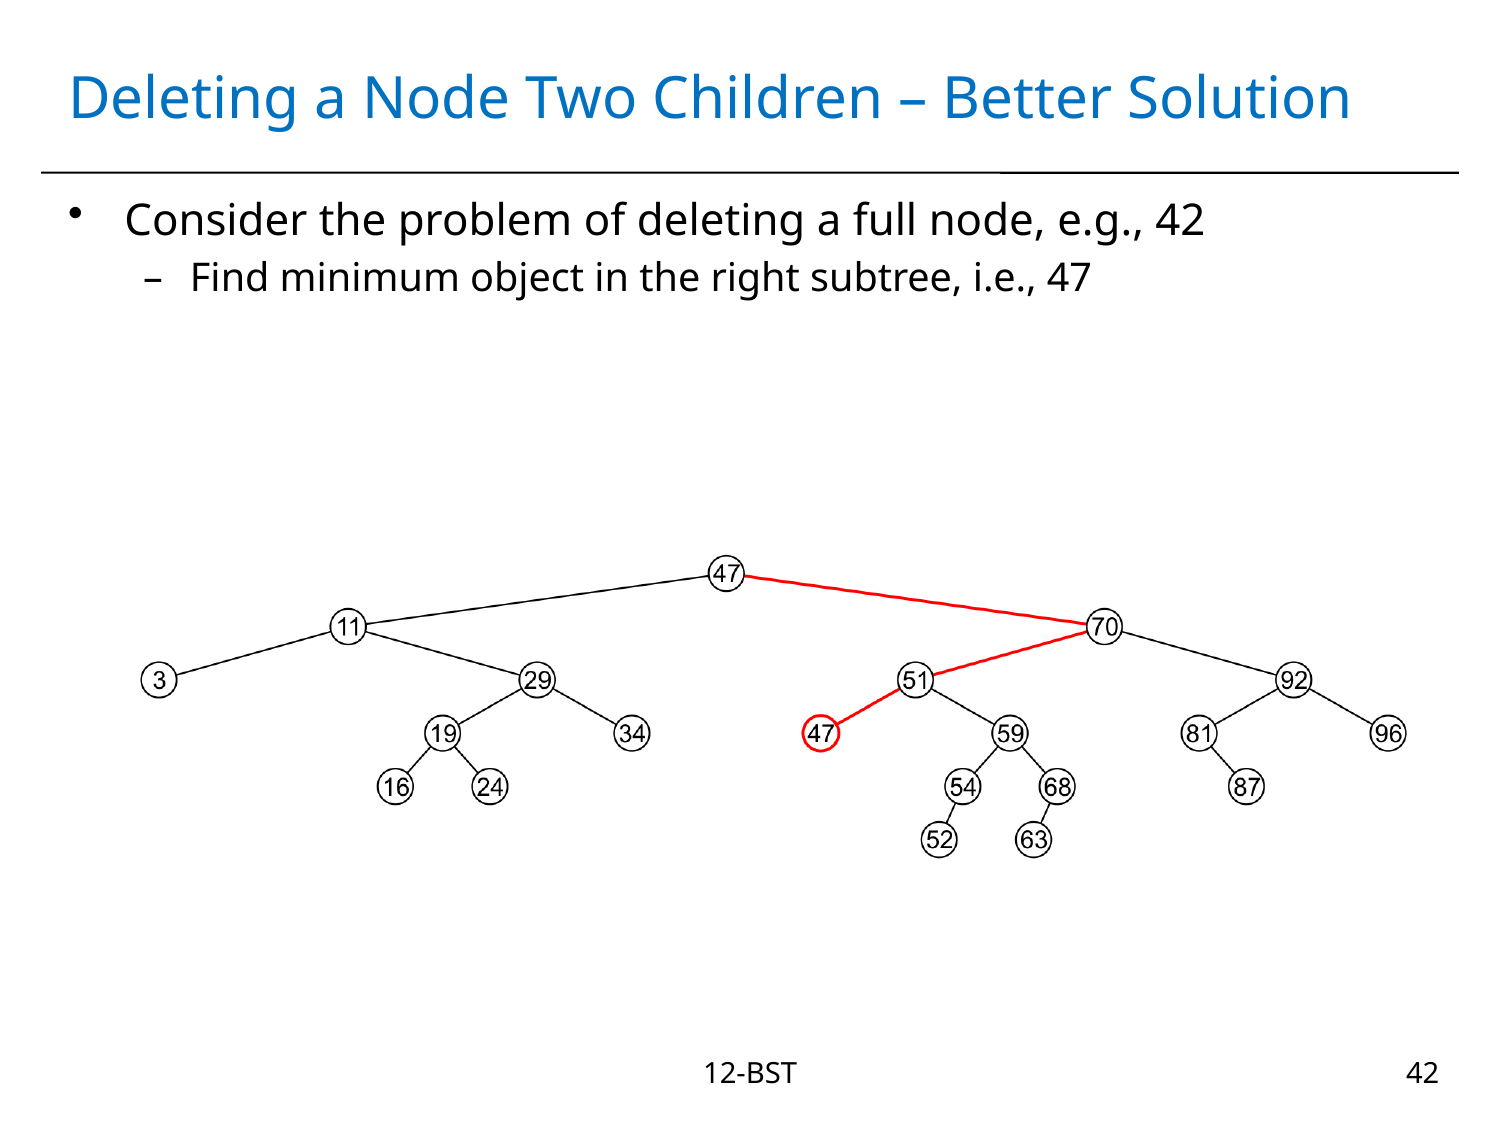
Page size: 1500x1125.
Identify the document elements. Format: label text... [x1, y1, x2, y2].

title Deleting a Node Two Children – Better Solution [52, 30, 1448, 159]
list Consider the problem of deleting a full node, e.g., 42 Find minimum object in the right subtree, i.e., 47 [52, 184, 1448, 1024]
slide_number 42 [1104, 1046, 1455, 1125]
picture [0, 550, 1412, 863]
footer 12-BST [502, 1046, 999, 1125]
